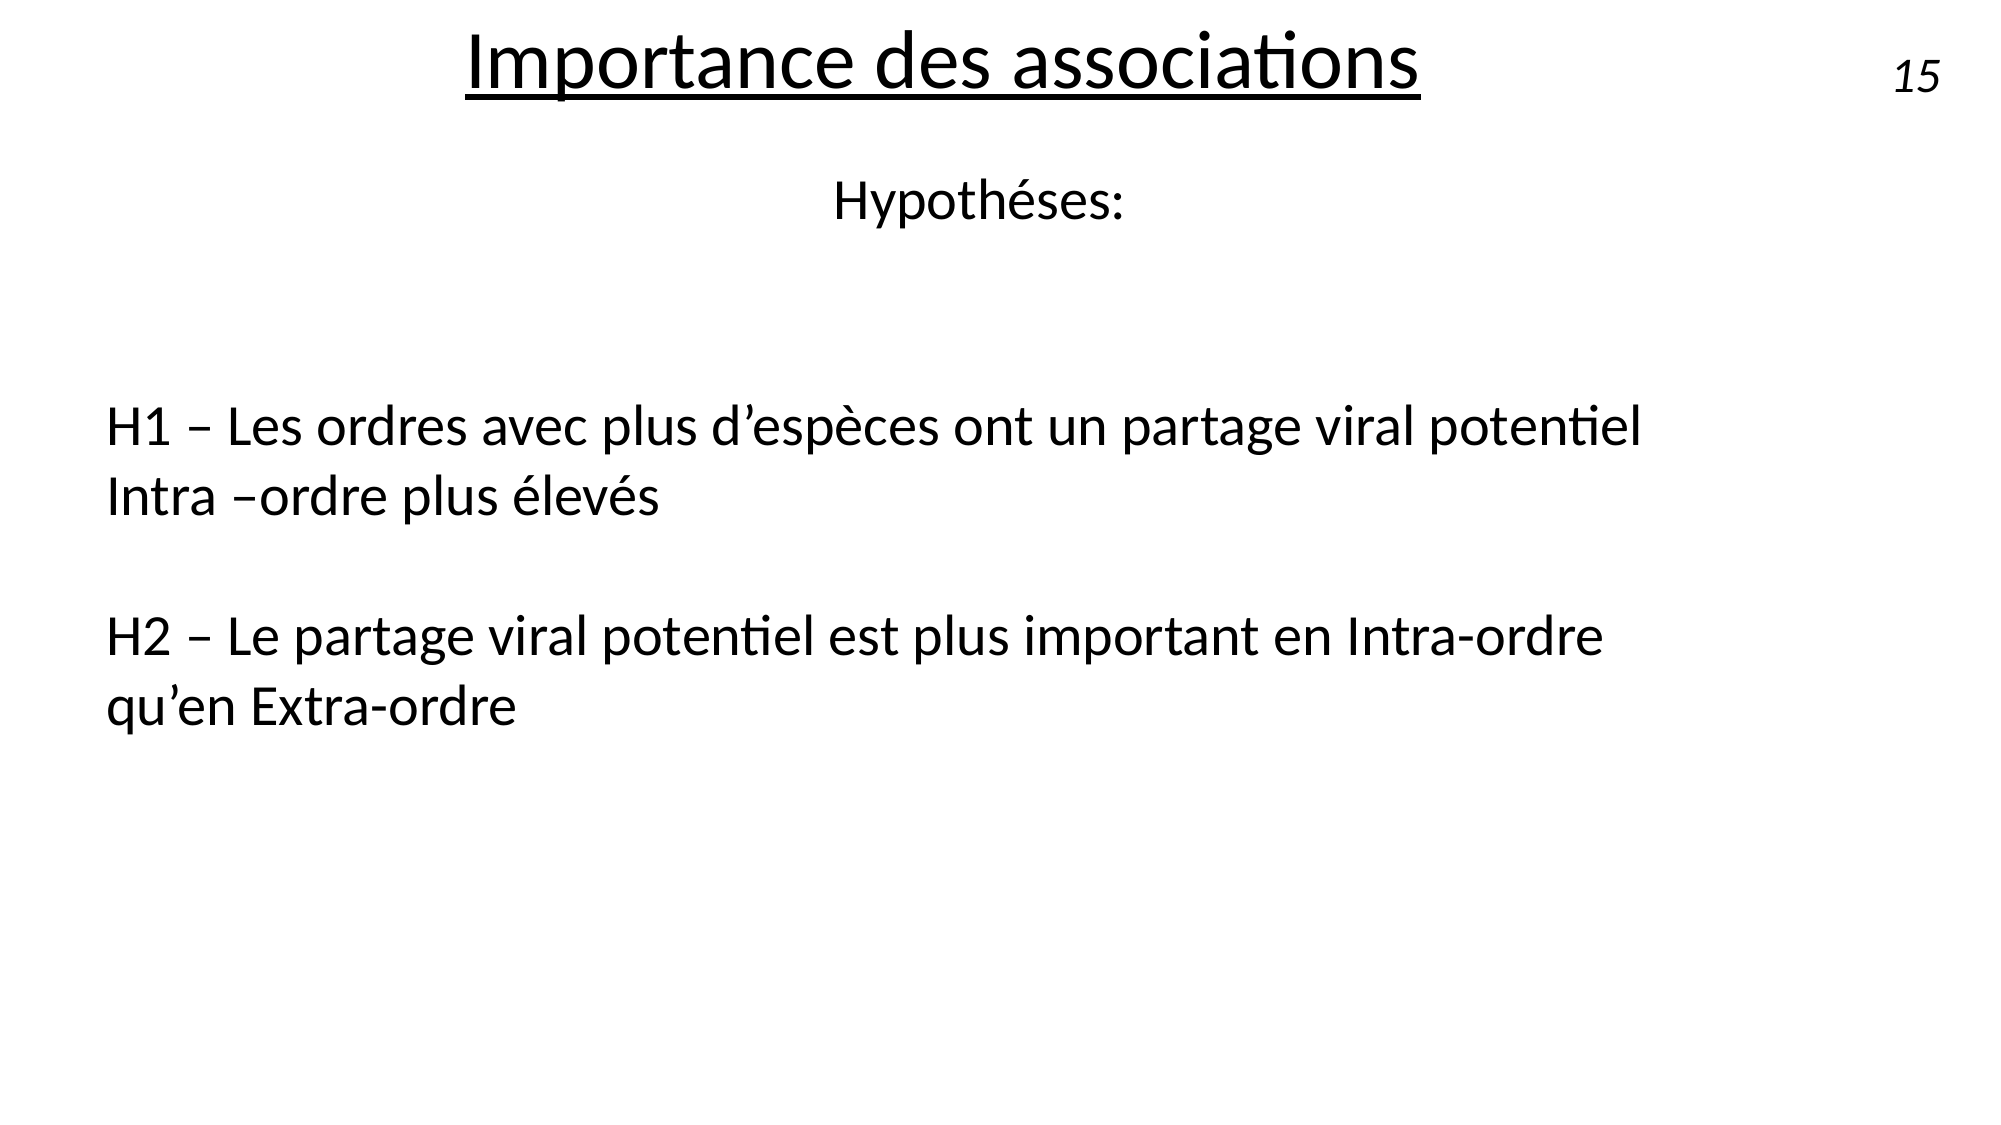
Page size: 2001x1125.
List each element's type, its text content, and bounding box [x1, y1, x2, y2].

text_box 15 [1875, 34, 1964, 110]
text_box Importance des associations Hypothéses: [80, 9, 1806, 297]
text_box H1 – Les ordres avec plus d’espèces ont un partage viral potentiel Intra –ordre plus élevés H2 – Le partage viral potentiel est plus important en Intra-ordre qu’en Extra-ordre [91, 380, 1678, 745]
